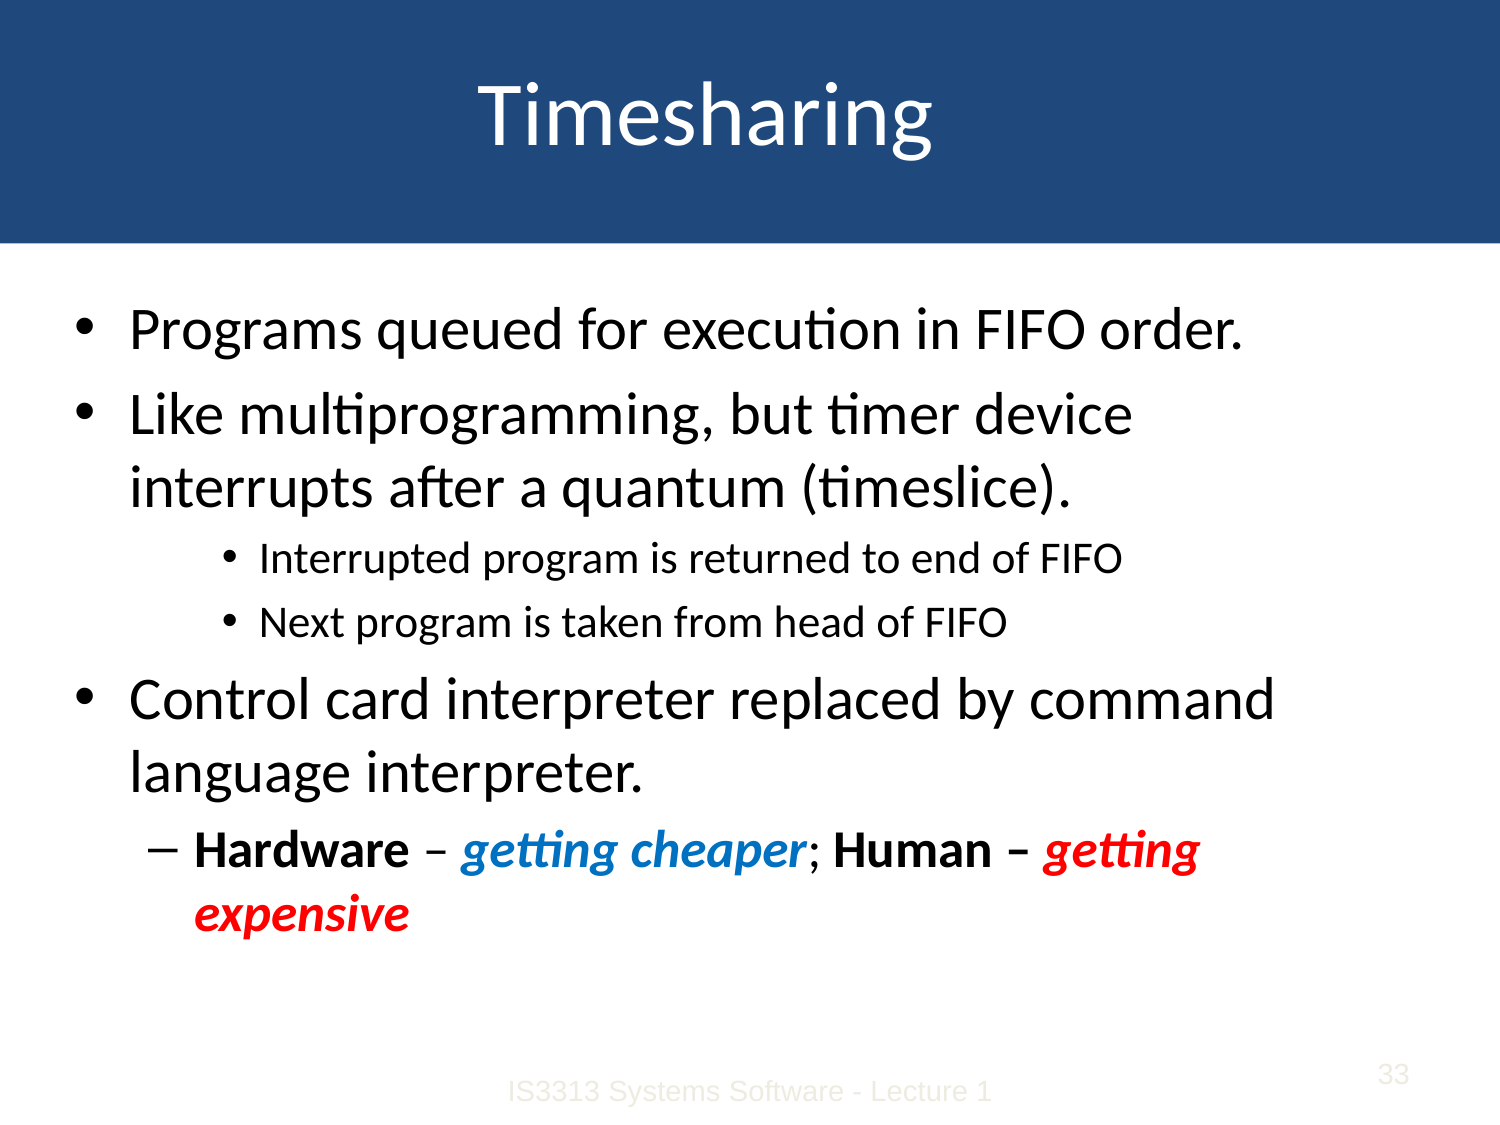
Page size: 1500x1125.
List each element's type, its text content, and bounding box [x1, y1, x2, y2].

slide_number 33 [1074, 1042, 1425, 1103]
list Programs queued for execution in FIFO order. Like multiprogramming, but timer device interrupts after a quantum (timeslice). Interrupted program is returned to end of FIFO Next program is taken from head of FIFO Control card interpreter replaced by command language interpreter. Hardware – getting cheaper; Human – getting expensive [59, 196, 1410, 956]
footer IS3313 Systems Software - Lecture 1 [453, 1059, 1047, 1120]
title Timesharing [59, 0, 1354, 196]
